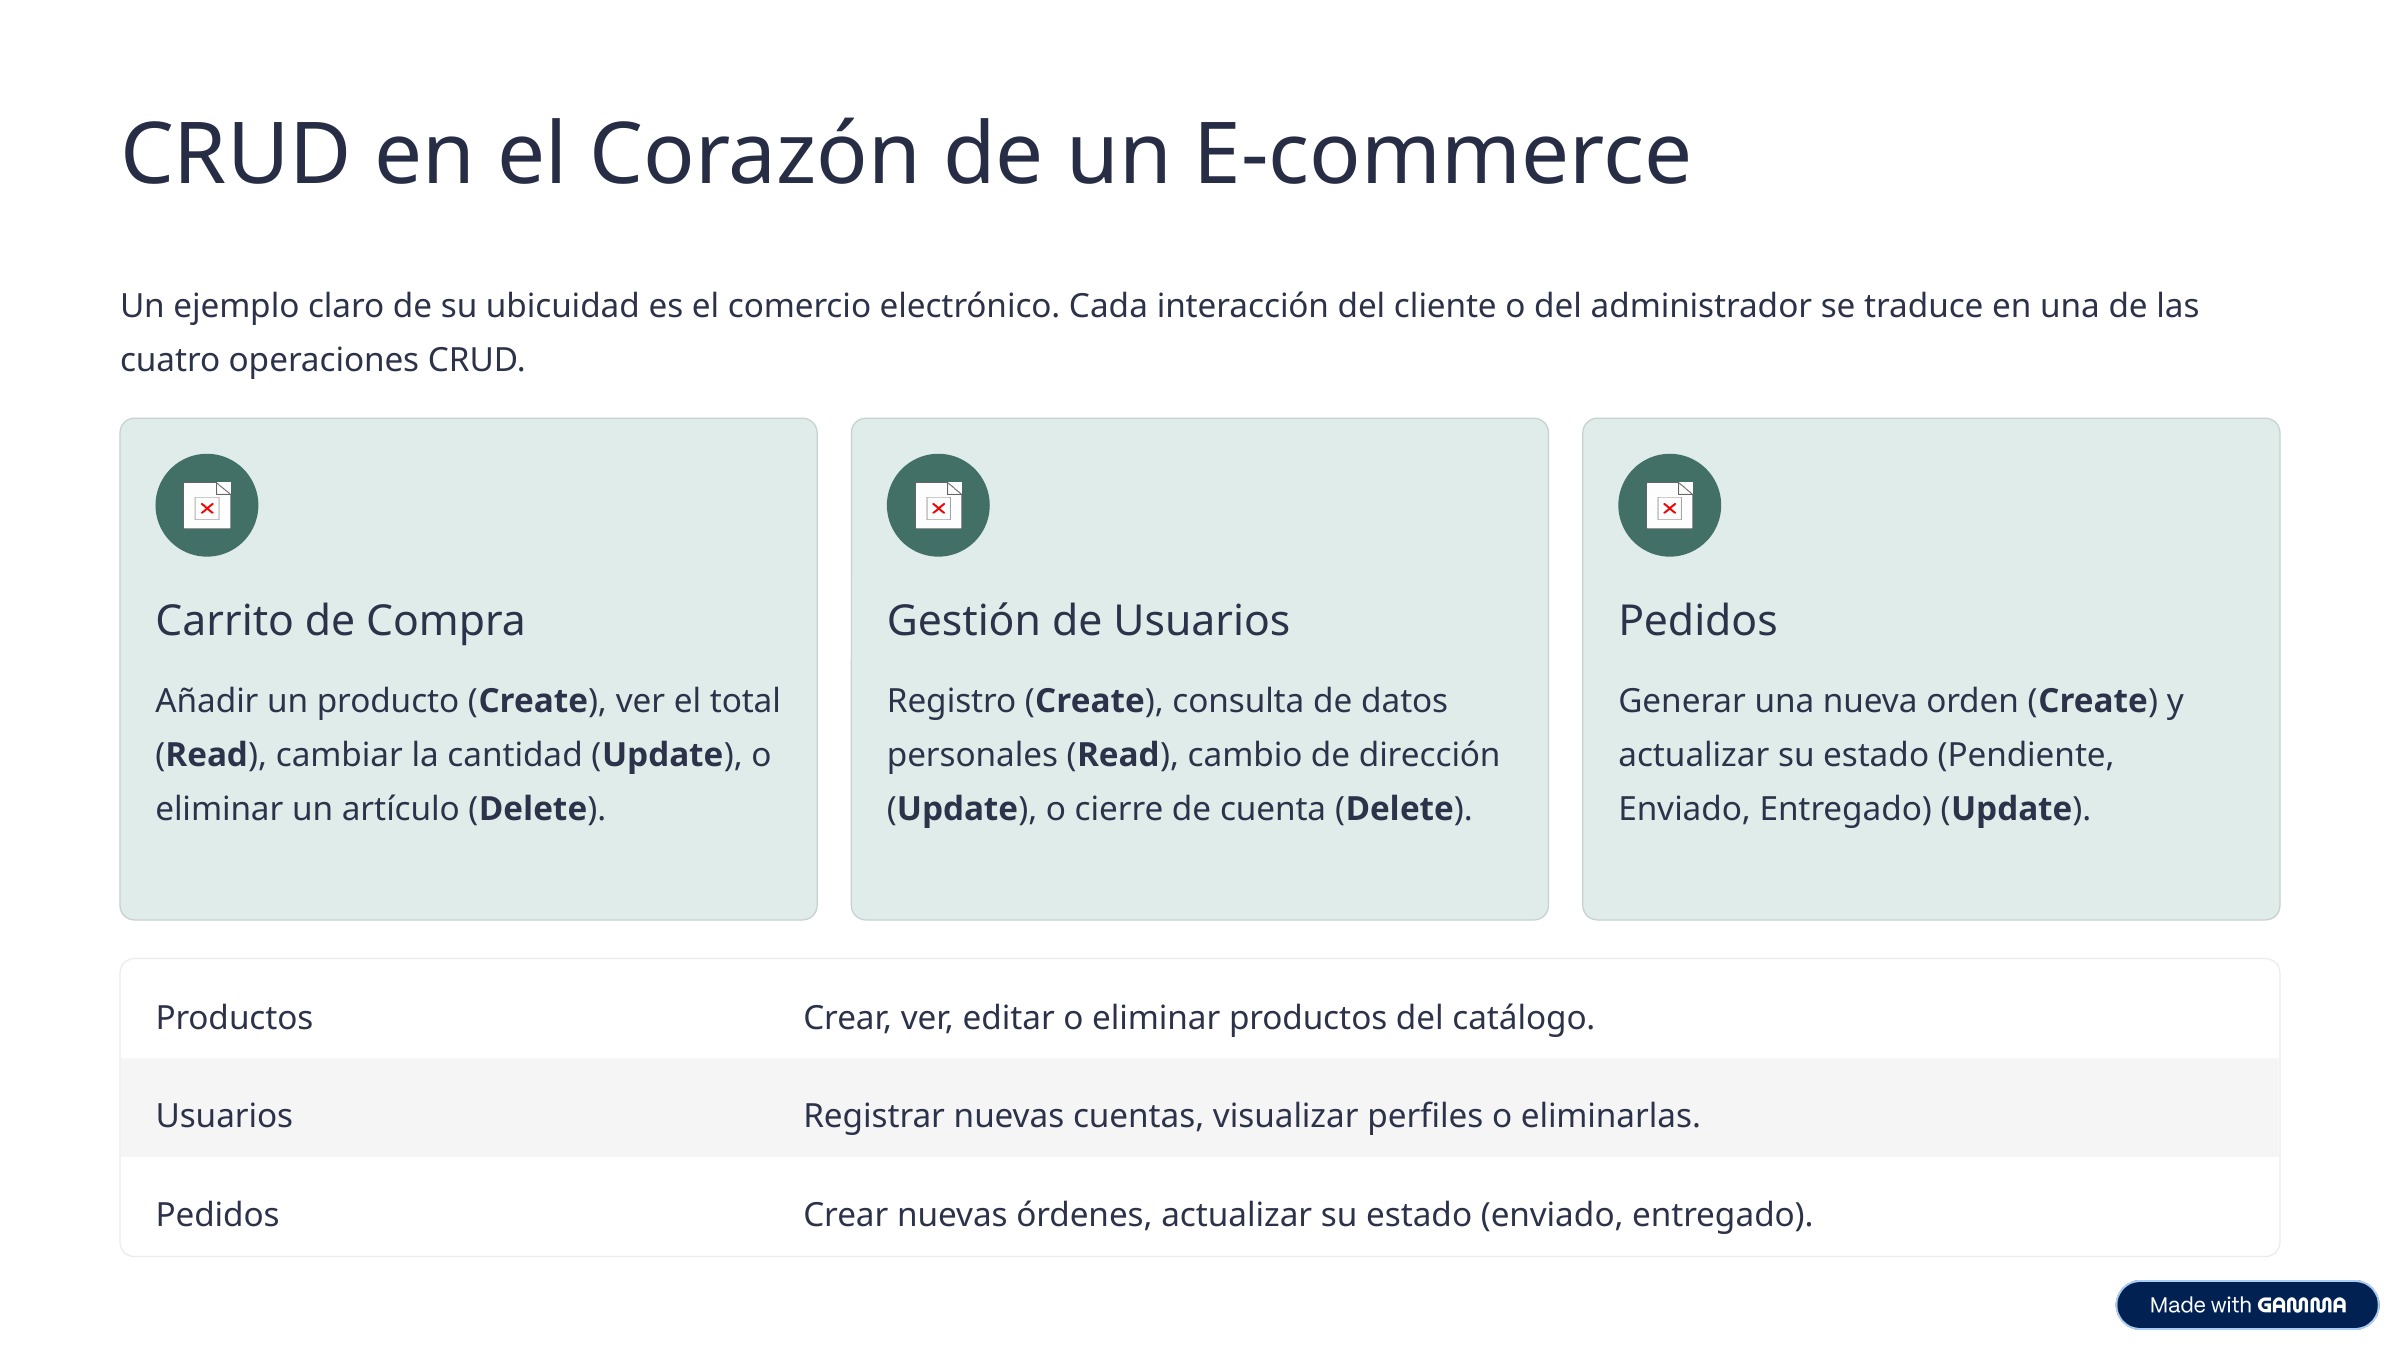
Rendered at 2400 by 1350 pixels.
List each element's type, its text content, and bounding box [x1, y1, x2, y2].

text_box [851, 418, 1549, 920]
text_box Un ejemplo claro de su ubicuidad es el comercio electrónico. Cada interacción del cliente o del administrador se traduce en una de las cuatro operaciones CRUD. [119, 269, 2280, 380]
text_box Carrito de Compra [155, 590, 585, 645]
text_box Gestión de Usuarios [886, 590, 1316, 645]
text_box Generar una nueva orden (Create) y actualizar su estado (Pendiente, Enviado, Entregado) (Update). [1618, 665, 2245, 830]
text_box [121, 1058, 2279, 1156]
text_box Crear nuevas órdenes, actualizar su estado (enviado, entregado). [803, 1178, 2245, 1234]
picture [2106, 1271, 2389, 1339]
picture [183, 482, 231, 529]
text_box [121, 959, 2279, 1058]
text_box [1618, 453, 1722, 557]
picture [1646, 482, 1693, 529]
text_box Pedidos [1618, 590, 2047, 645]
text_box Pedidos [155, 1178, 734, 1234]
text_box Registrar nuevas cuentas, visualizar perfiles o eliminarlas. [803, 1080, 2245, 1135]
text_box [886, 453, 990, 557]
text_box [121, 1156, 2279, 1256]
text_box [119, 418, 818, 920]
text_box CRUD en el Corazón de un E-commerce [120, 94, 1601, 202]
picture [915, 482, 962, 529]
text_box Usuarios [155, 1080, 734, 1135]
text_box [155, 453, 259, 557]
text_box Registro (Create), consulta de datos personales (Read), cambio de dirección (Update), o cierre de cuenta (Delete). [886, 665, 1513, 885]
text_box Añadir un producto (Create), ver el total (Read), cambiar la cantidad (Update), o eliminar un artículo (Delete). [155, 665, 782, 885]
text_box Crear, ver, editar o eliminar productos del catálogo. [803, 981, 2245, 1037]
text_box Productos [155, 981, 734, 1037]
text_box [1582, 418, 2281, 920]
